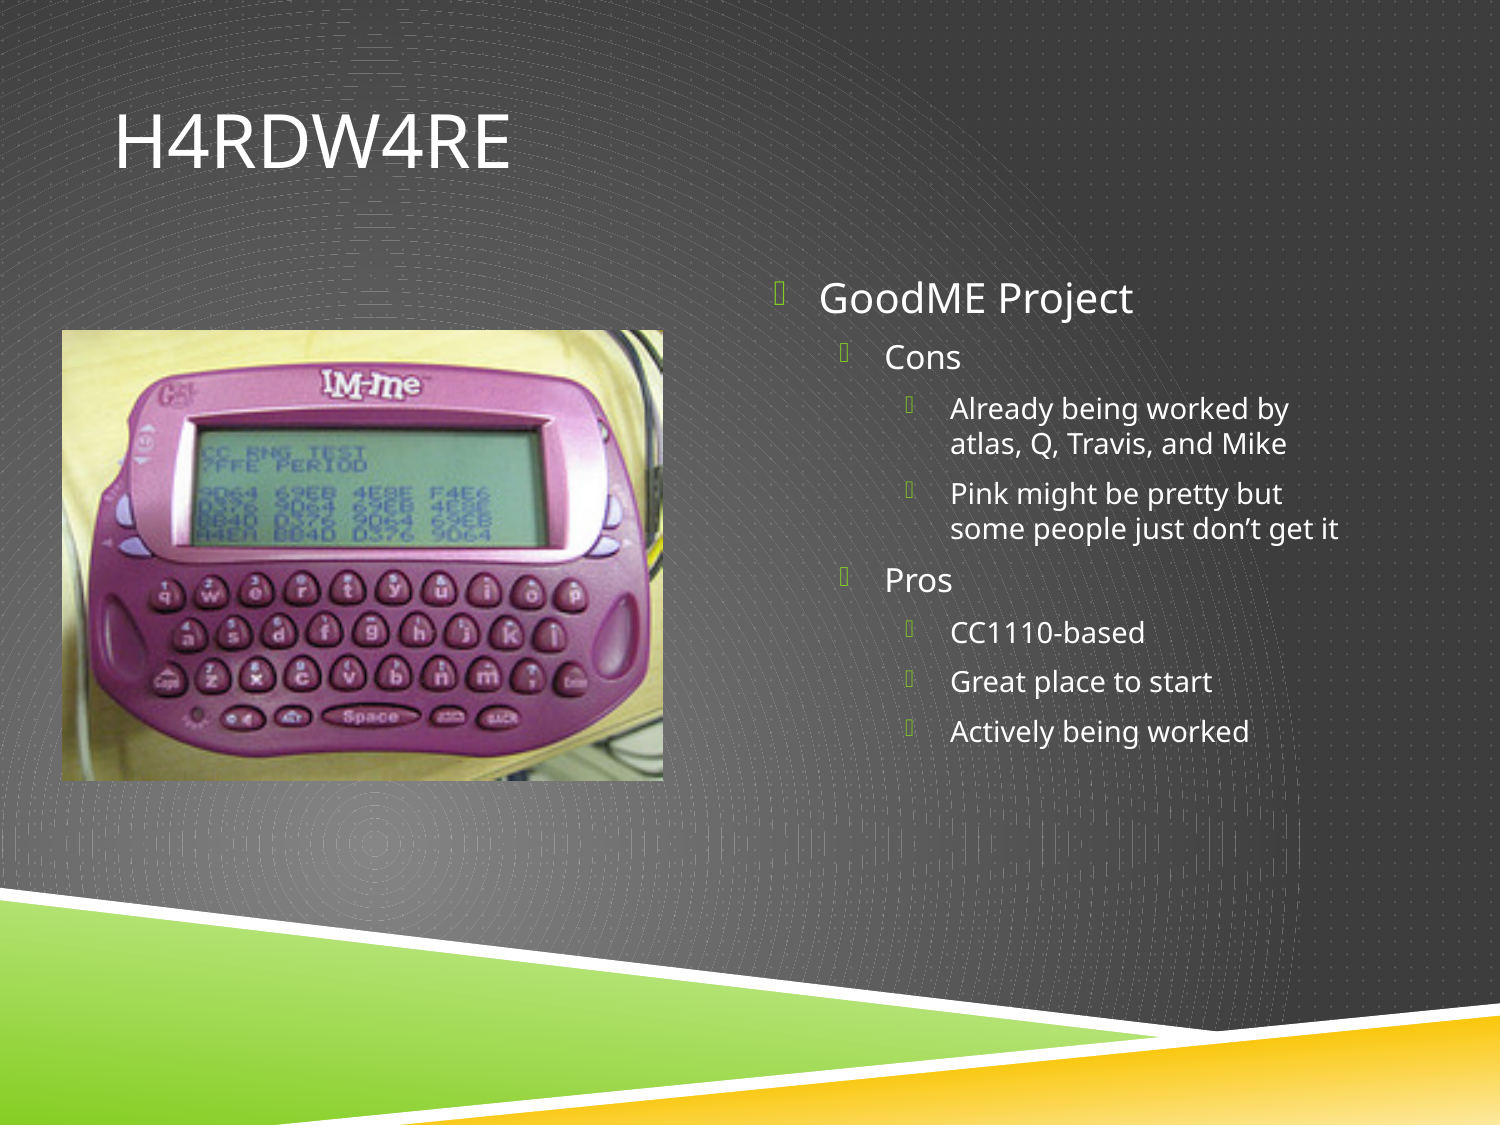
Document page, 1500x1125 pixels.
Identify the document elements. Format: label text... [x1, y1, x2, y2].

list GoodME Project Cons Already being worked by atlas, Q, Travis, and Mike Pink might be pretty but some people just don’t get it Pros CC1110-based Great place to start Actively being worked [762, 263, 1363, 900]
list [62, 237, 663, 874]
title H4RDW4RE [112, 45, 1388, 233]
